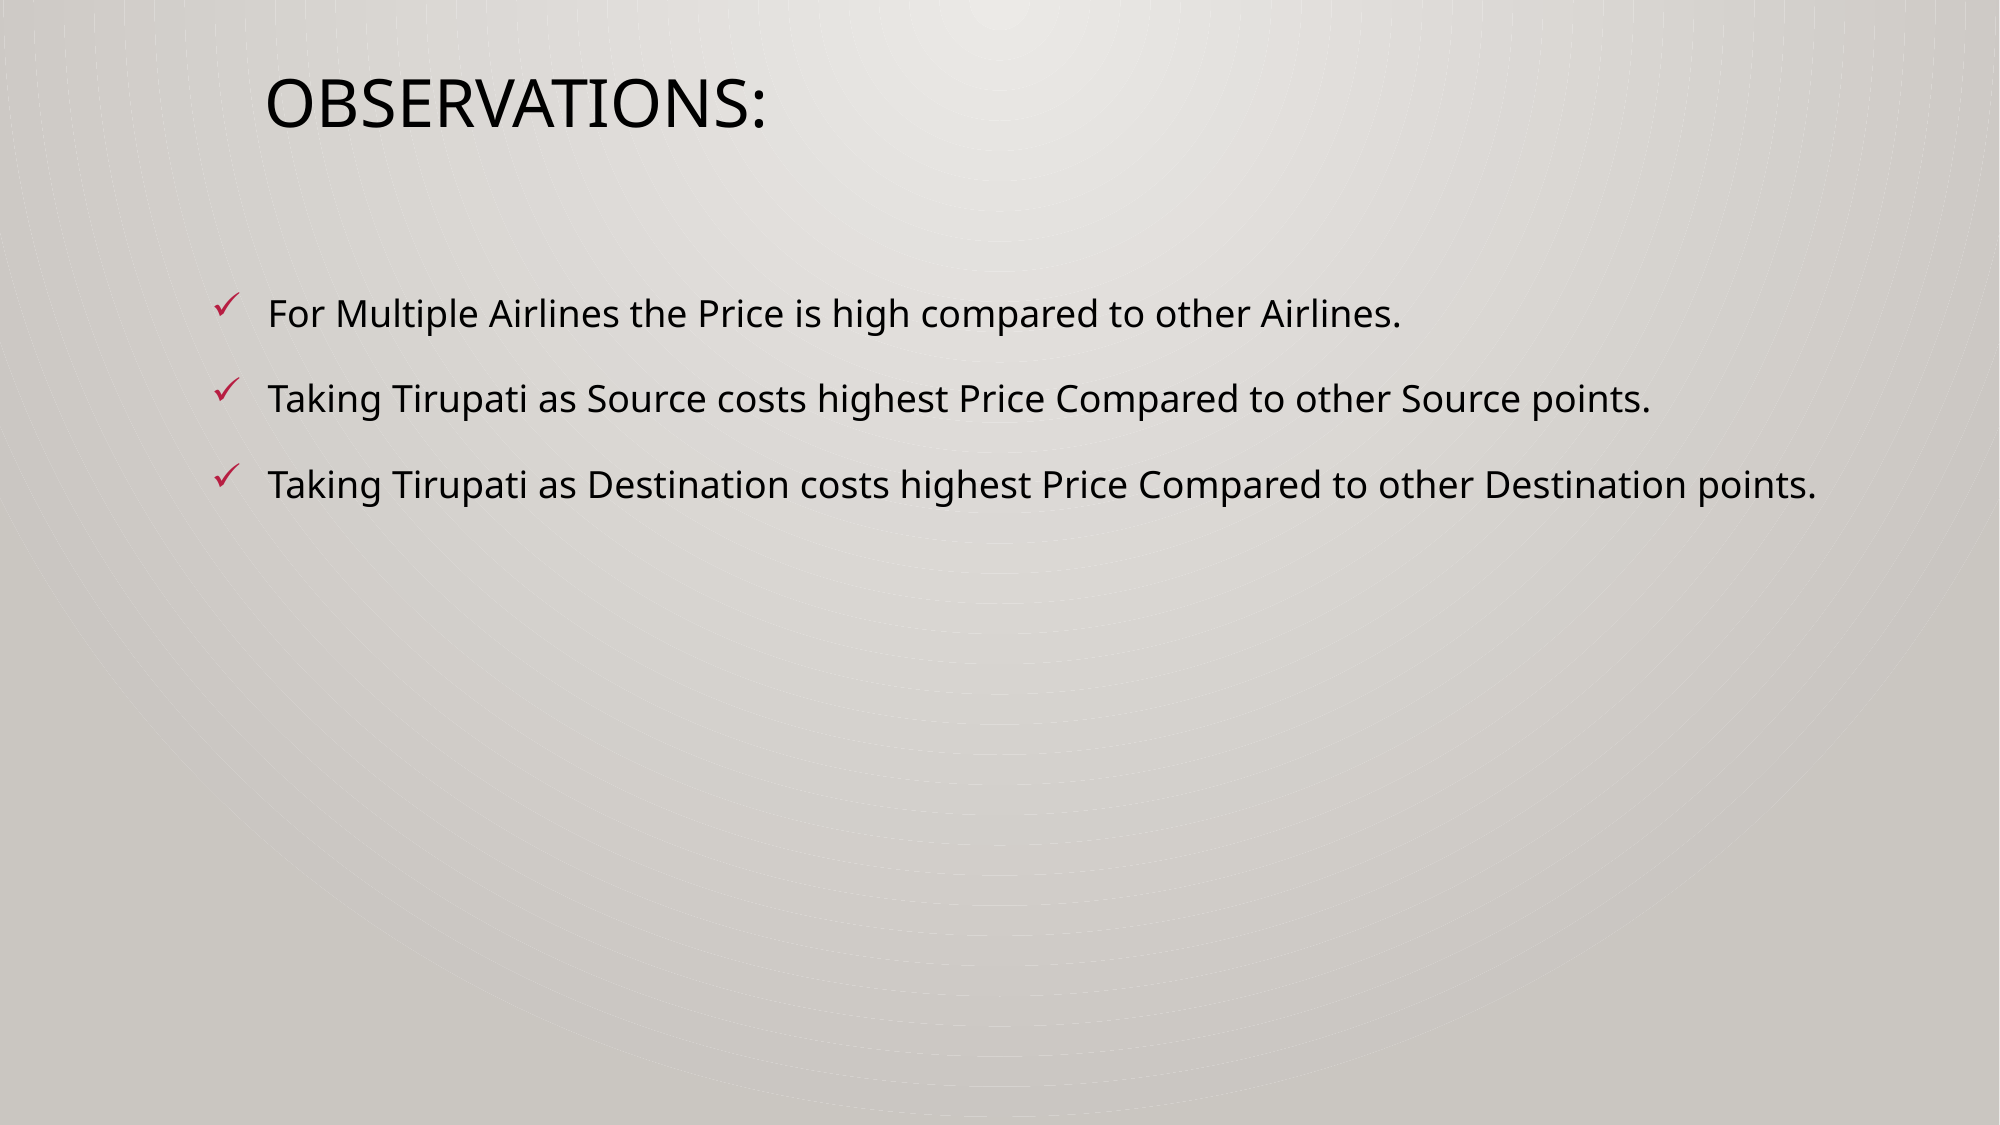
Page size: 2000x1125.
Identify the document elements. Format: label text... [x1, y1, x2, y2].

title Observations: [249, 62, 1863, 278]
list For Multiple Airlines the Price is high compared to other Airlines. Taking Tirupati as Source costs highest Price Compared to other Source points. Taking Tirupati as Destination costs highest Price Compared to other Destination points. [196, 278, 1957, 1125]
